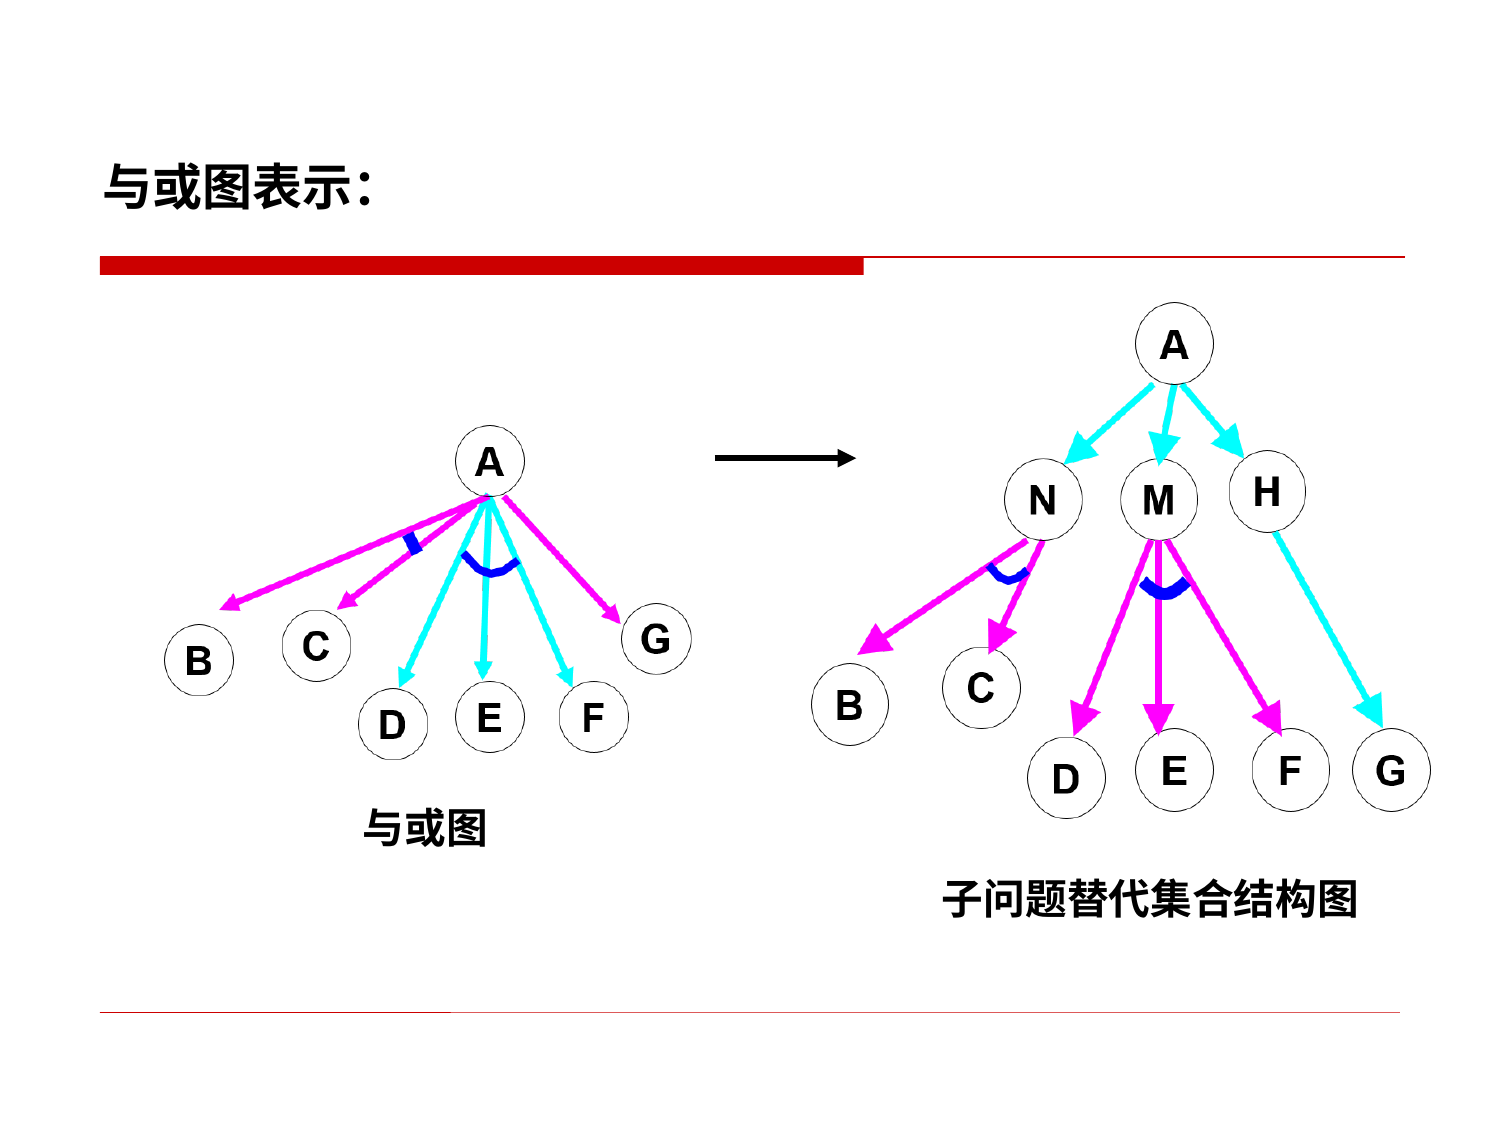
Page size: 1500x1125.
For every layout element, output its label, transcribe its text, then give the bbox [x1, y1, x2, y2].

text_box 与或图表示： [102, 148, 423, 223]
picture [159, 423, 696, 772]
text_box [714, 302, 1432, 931]
text_box 与或图 [348, 794, 507, 860]
